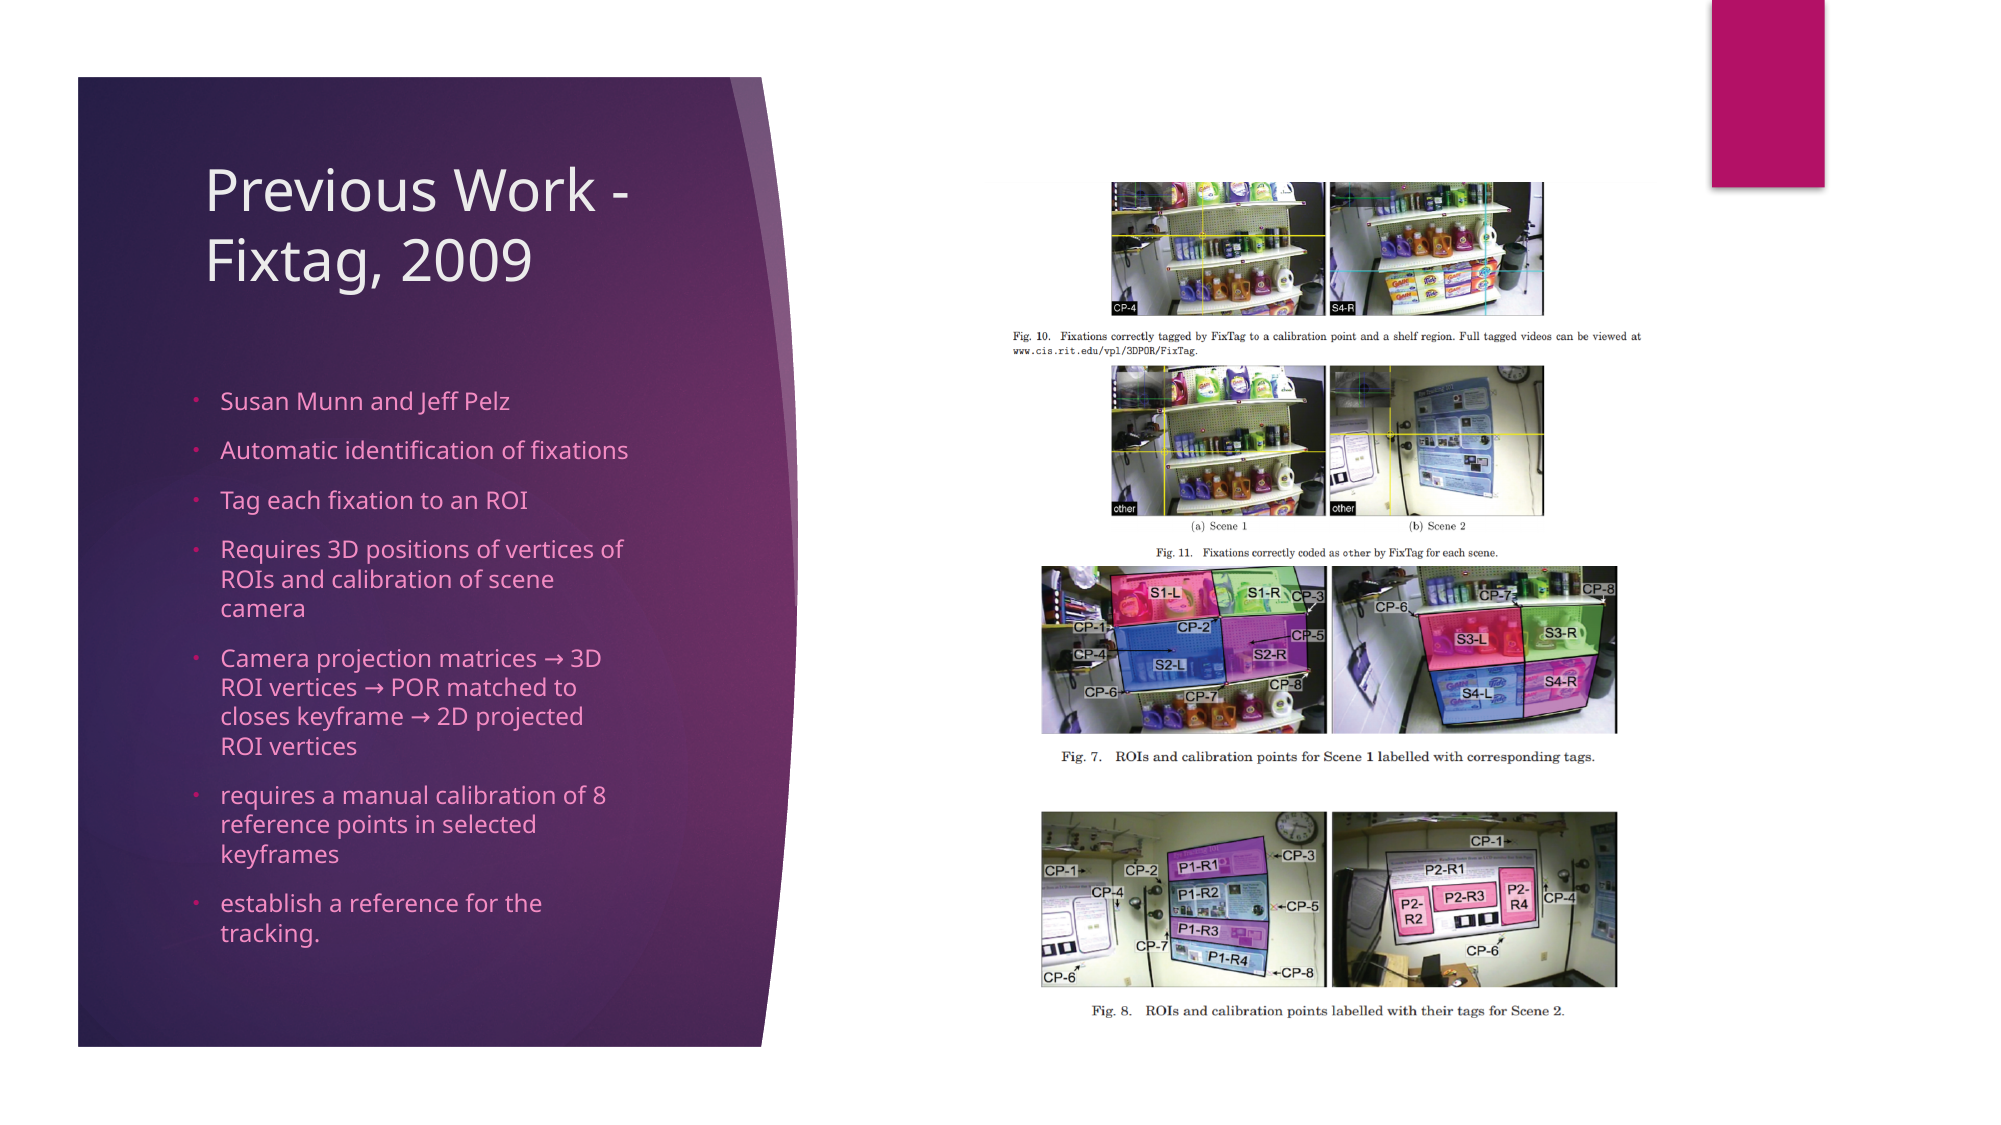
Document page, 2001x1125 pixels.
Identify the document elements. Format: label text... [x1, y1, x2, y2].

picture [984, 182, 1657, 1030]
list Susan Munn and Jeff Pelz Automatic identification of fixations Tag each fixation to an ROI Requires 3D positions of vertices of ROIs and calibration of scene camera Camera projection matrices → 3D ROI vertices → POR matched to closes keyframe → 2D projected ROI vertices requires a manual calibration of 8 reference points in selected keyframes establish a reference for the tracking. [104, 377, 648, 970]
title Previous Work - Fixtag, 2009 [189, 158, 648, 301]
